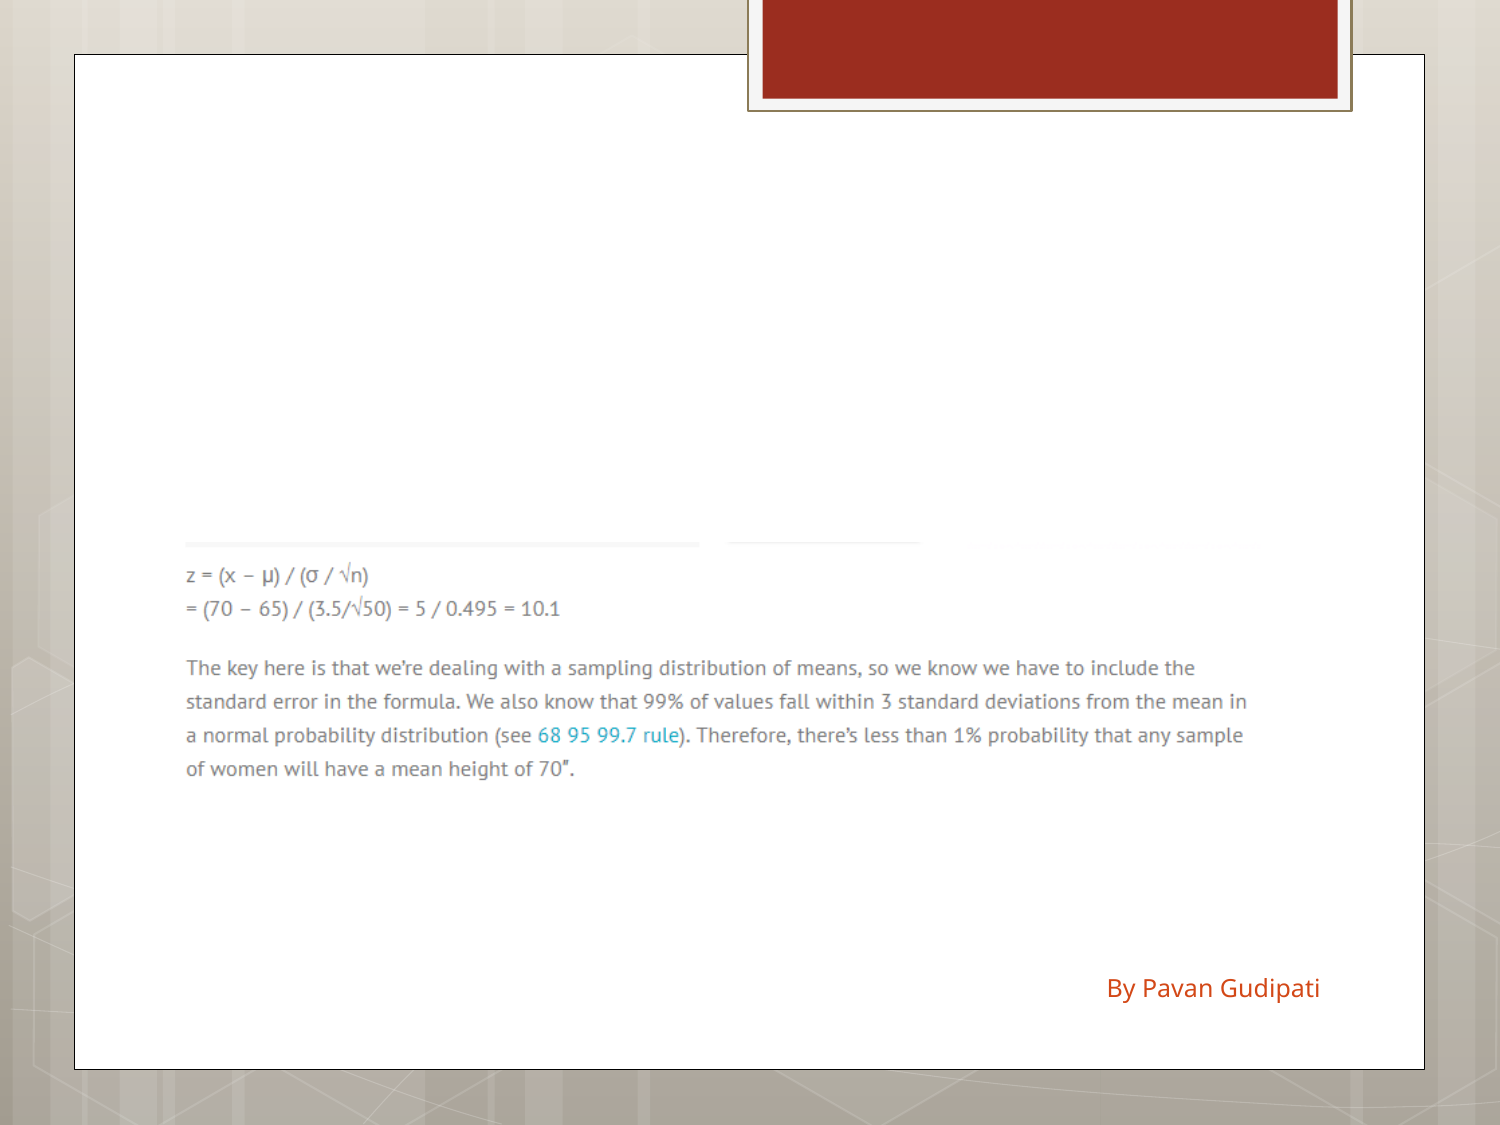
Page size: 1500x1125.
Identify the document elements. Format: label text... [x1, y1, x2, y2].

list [170, 542, 1284, 796]
footer By Pavan Gudipati [761, 960, 1336, 1020]
